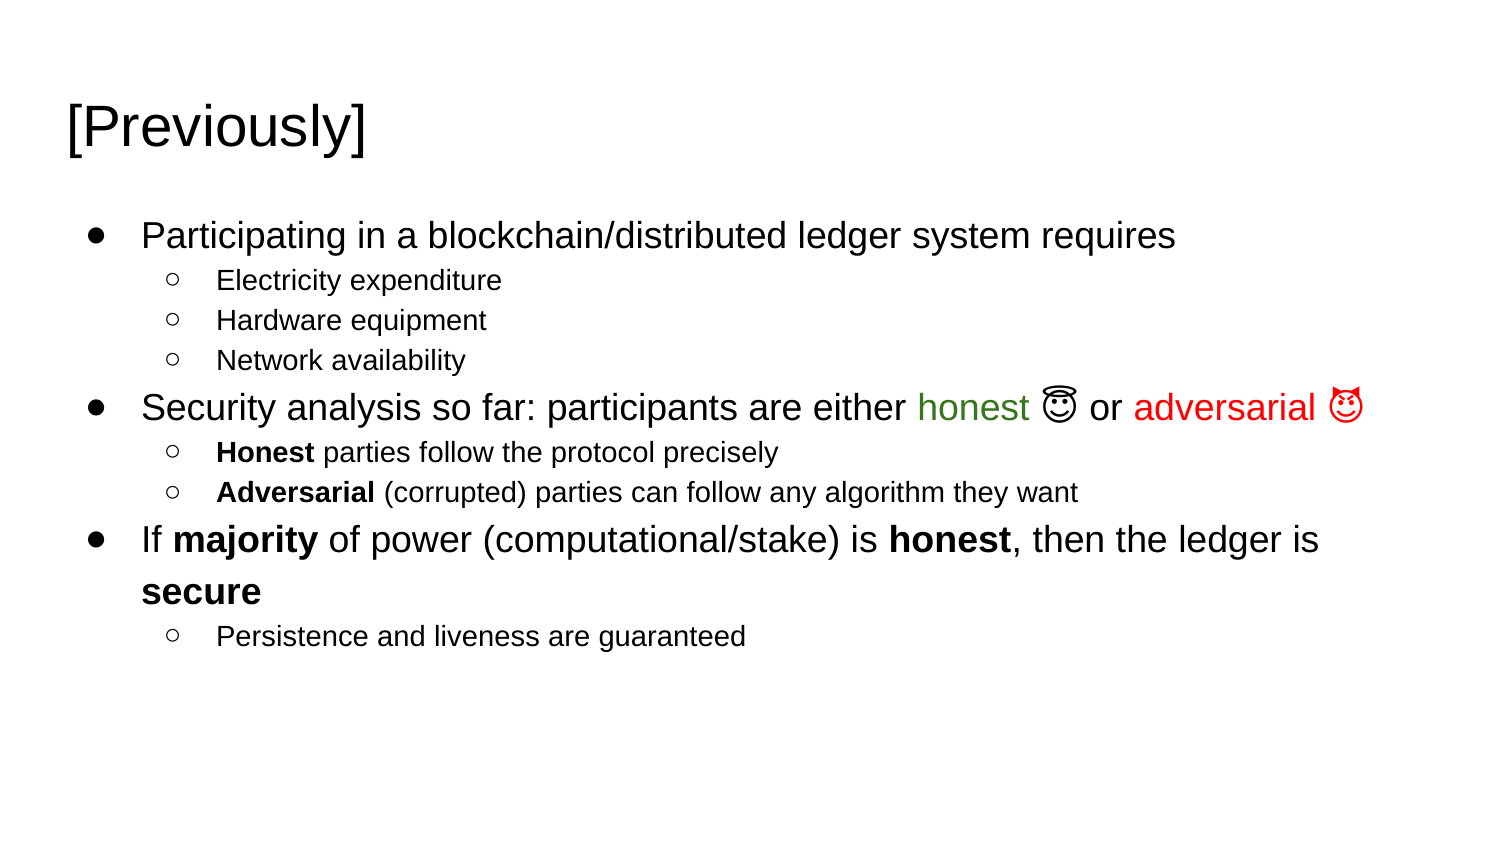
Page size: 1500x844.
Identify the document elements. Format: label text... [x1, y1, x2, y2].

list Participating in a blockchain/distributed ledger system requires Electricity expenditure Hardware equipment Network availability Security analysis so far: participants are either honest 😇 or adversarial 😈 Honest parties follow the protocol precisely Adversarial (corrupted) parties can follow any algorithm they want If majority of power (computational/stake) is honest, then the ledger is secure Persistence and liveness are guaranteed [51, 189, 1449, 750]
title [Previously] [51, 72, 1449, 167]
